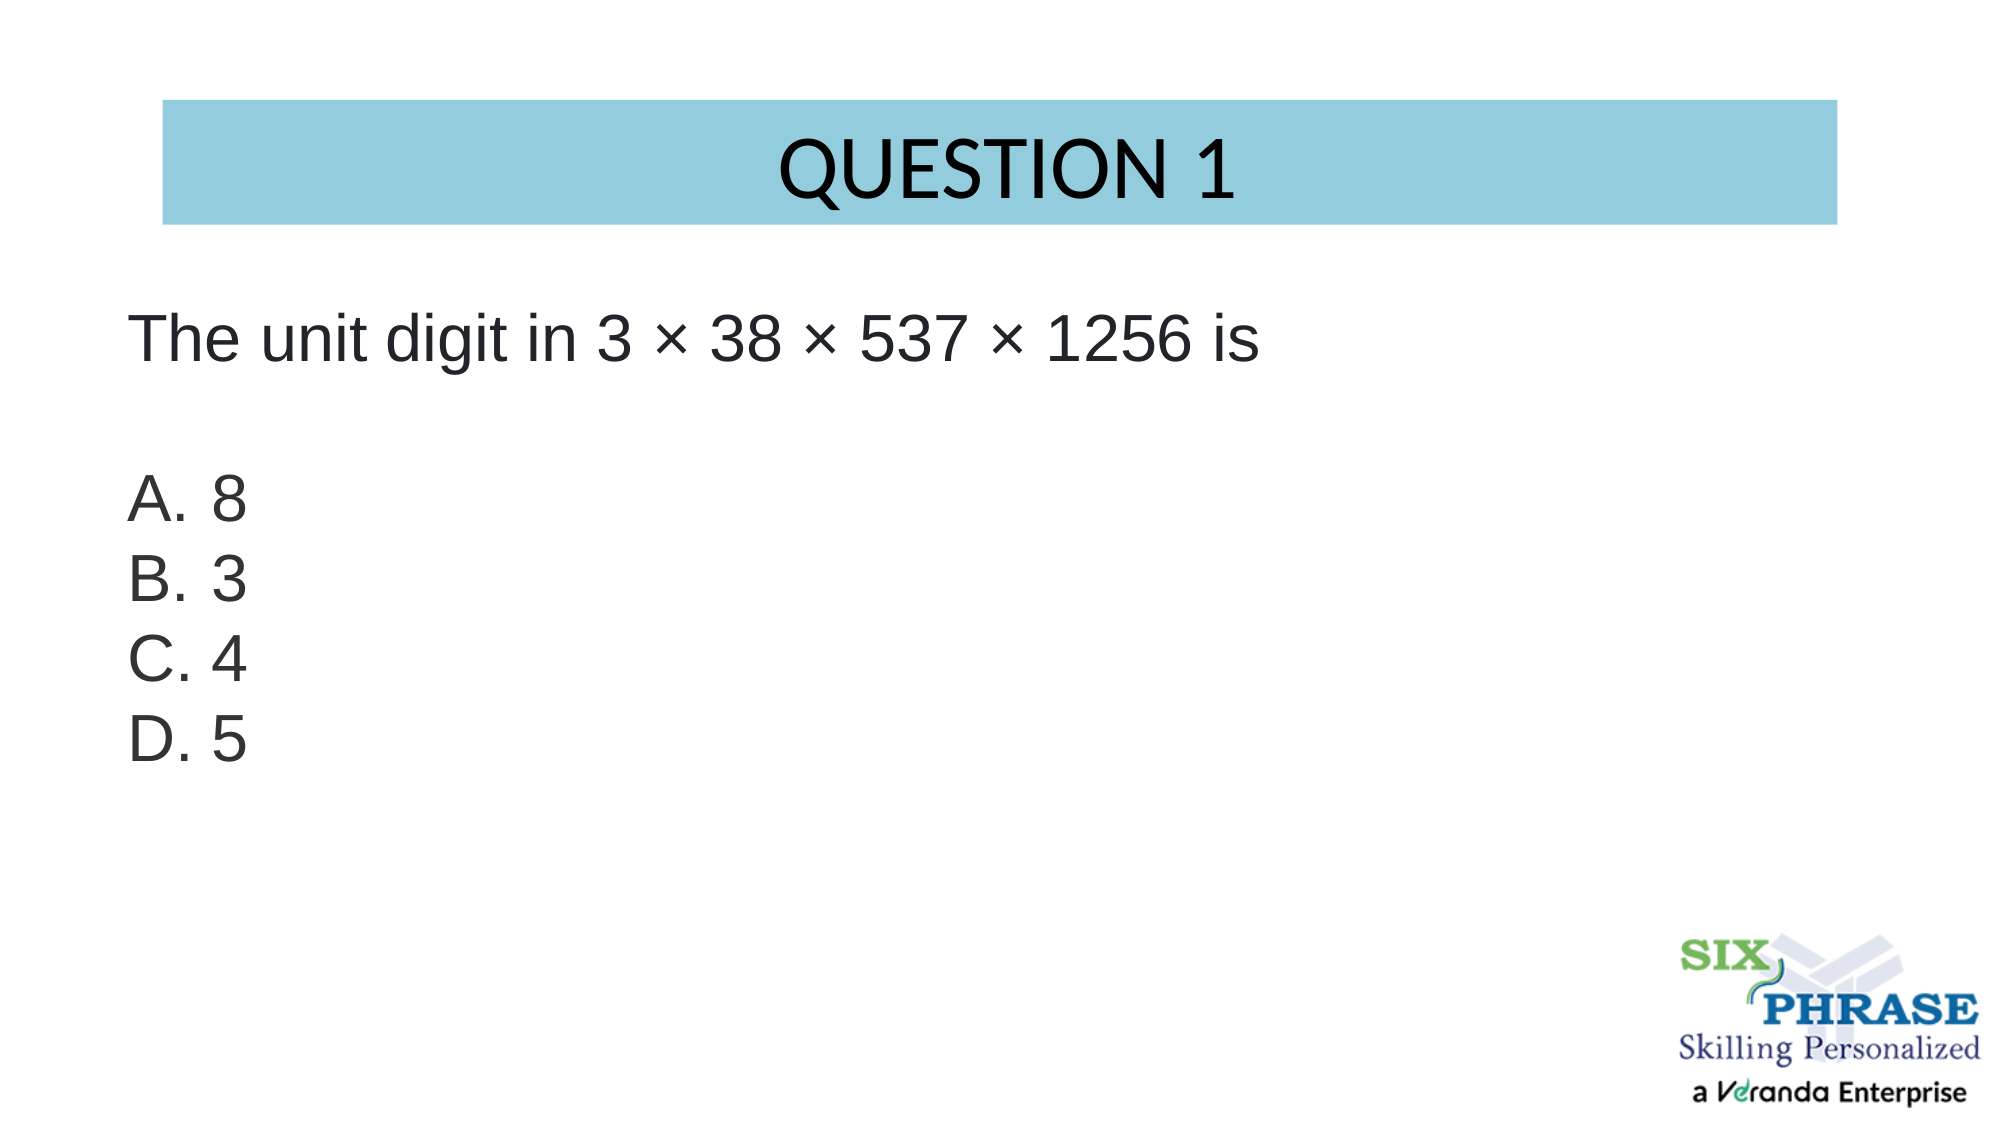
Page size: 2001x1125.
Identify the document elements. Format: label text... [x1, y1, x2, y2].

text_box The unit digit in 3 × 38 × 537 × 1256 is 8 3 4 5 [112, 287, 1813, 782]
picture [1662, 918, 2000, 1120]
text_box QUESTION 1 [162, 99, 1838, 225]
